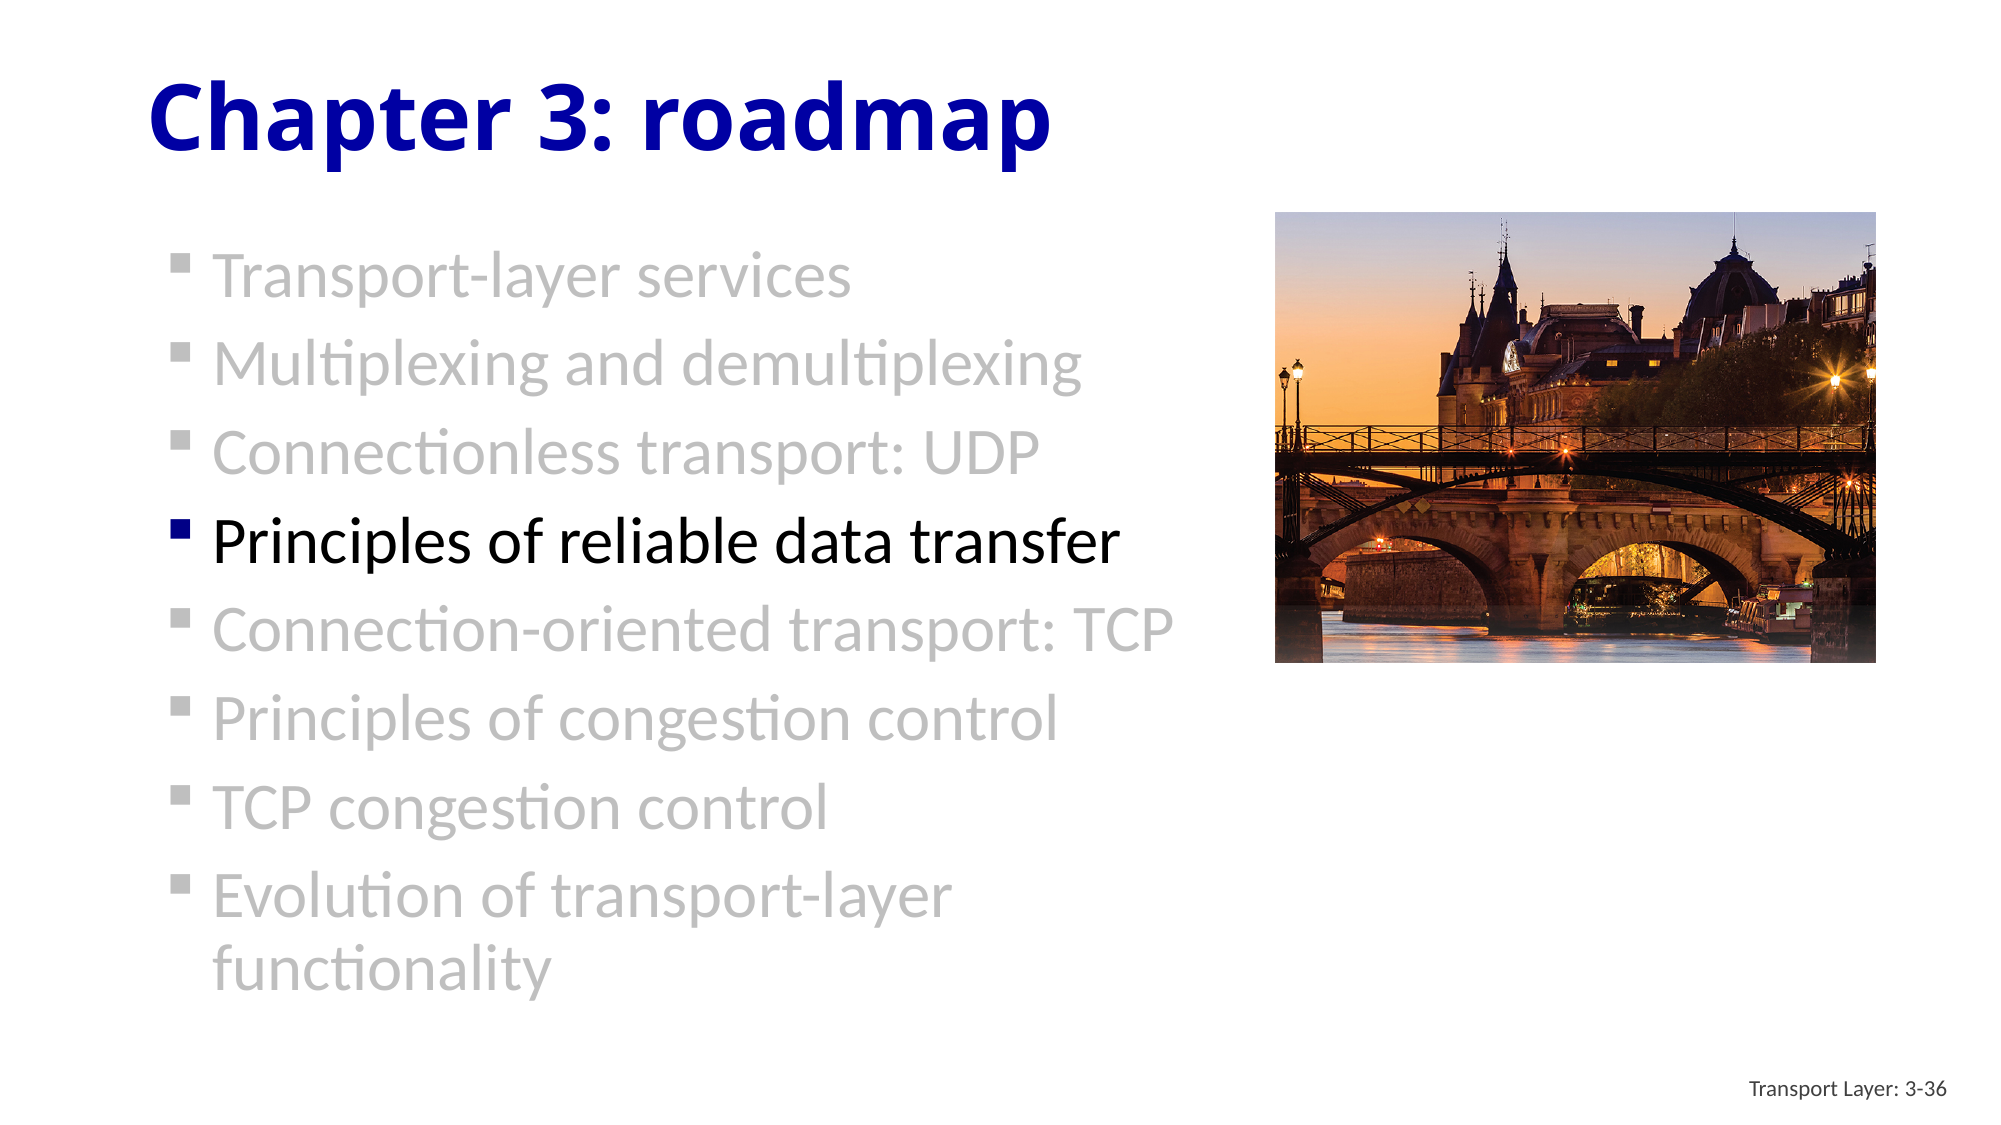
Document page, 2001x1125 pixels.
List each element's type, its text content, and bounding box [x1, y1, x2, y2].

list Transport-layer services Multiplexing and demultiplexing Connectionless transport: UDP Principles of reliable data transfer Connection-oriented transport: TCP Principles of congestion control TCP congestion control Evolution of transport-layer functionality [131, 231, 1217, 1057]
picture [1275, 212, 1876, 663]
slide_number Transport Layer: 3-36 [1512, 1056, 1963, 1117]
title Chapter 3: roadmap [131, 47, 1856, 195]
